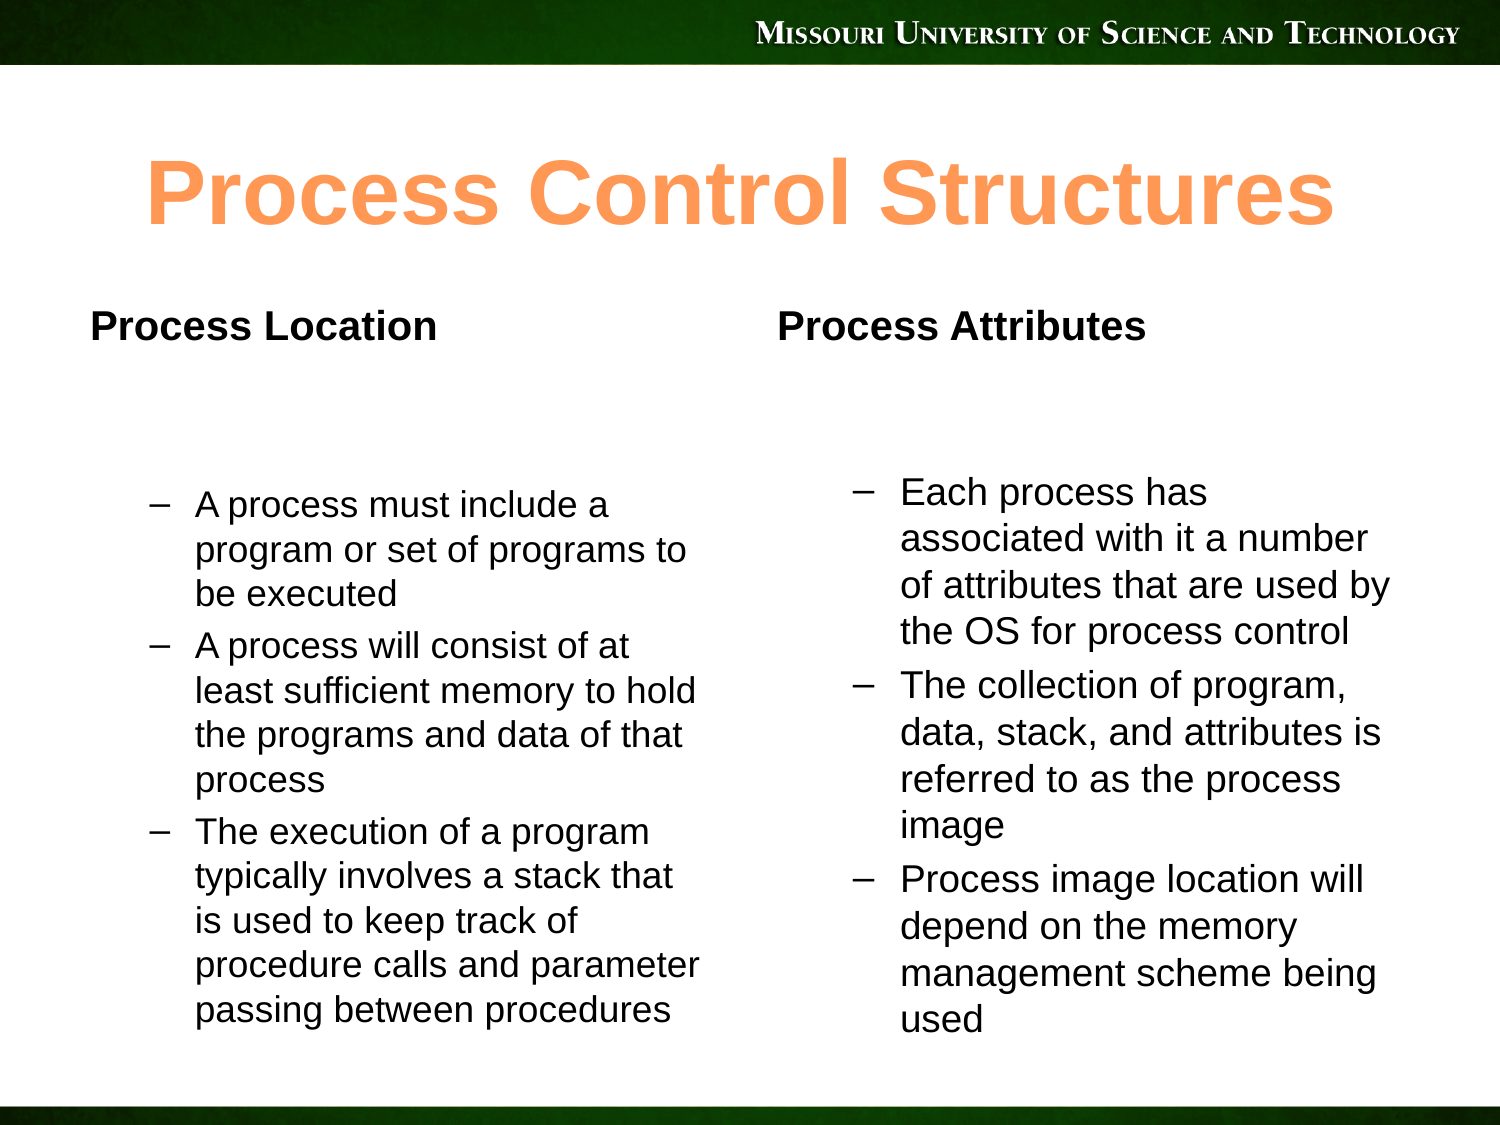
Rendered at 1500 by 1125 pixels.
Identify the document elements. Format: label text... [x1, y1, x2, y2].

title Process Control Structures [99, 75, 1384, 300]
list Process Location [75, 251, 738, 357]
list Each process has associated with it a number of attributes that are used by the OS for process control The collection of program, data, stack, and attributes is referred to as the process image Process image location will depend on the memory management scheme being used [762, 458, 1413, 1063]
list Process Attributes [761, 251, 1425, 357]
picture [0, 0, 1500, 1125]
list A process must include a program or set of programs to be executed A process will consist of at least sufficient memory to hold the programs and data of that process The execution of a program typically involves a stack that is used to keep track of procedure calls and parameter passing between procedures [62, 412, 725, 1050]
